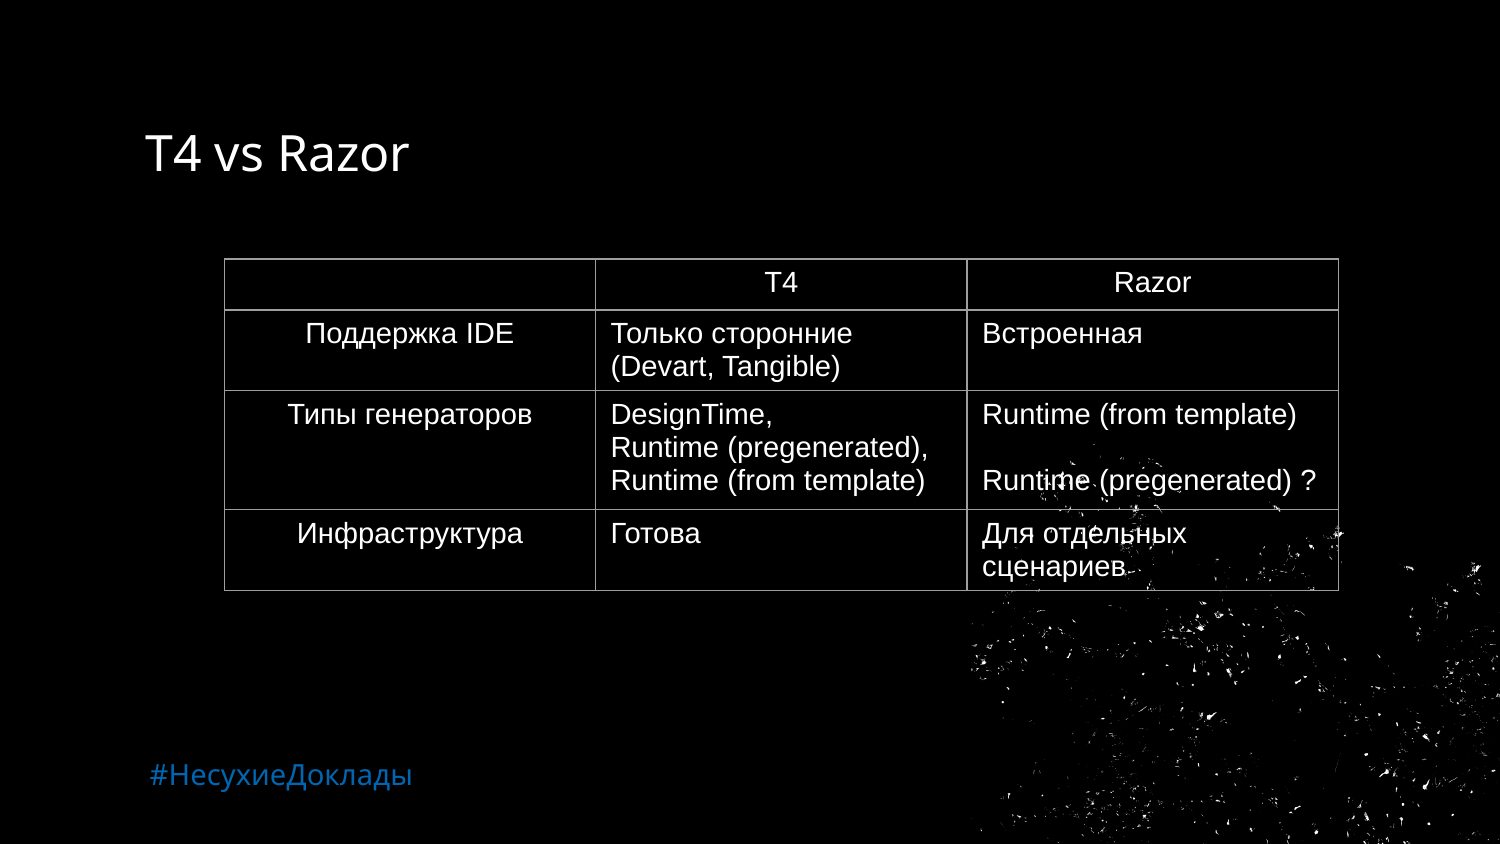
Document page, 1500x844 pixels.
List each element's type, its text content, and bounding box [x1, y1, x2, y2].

table_cell Runtime (from template) Runtime (pregenerated) ? [968, 391, 1338, 445]
table_header Razor [968, 260, 1338, 309]
table_cell Инфраструктура [225, 510, 595, 590]
table_cell Поддержка IDE [225, 311, 595, 390]
table_cell Типы генераторов [225, 391, 595, 509]
table_cell Встроенная [968, 311, 1338, 390]
table_header T4 [596, 260, 966, 309]
table_cell Готова [596, 510, 966, 590]
table_cell Только сторонние (Devart, Tangible) [596, 311, 966, 390]
table_cell DesignTime, Runtime (pregenerated), Runtime (from template) [596, 391, 966, 509]
text_box #НесухиеДоклады [134, 741, 627, 822]
picture [971, 444, 1500, 844]
text_box T4 vs Razor [134, 115, 1383, 270]
table_header [225, 260, 595, 309]
